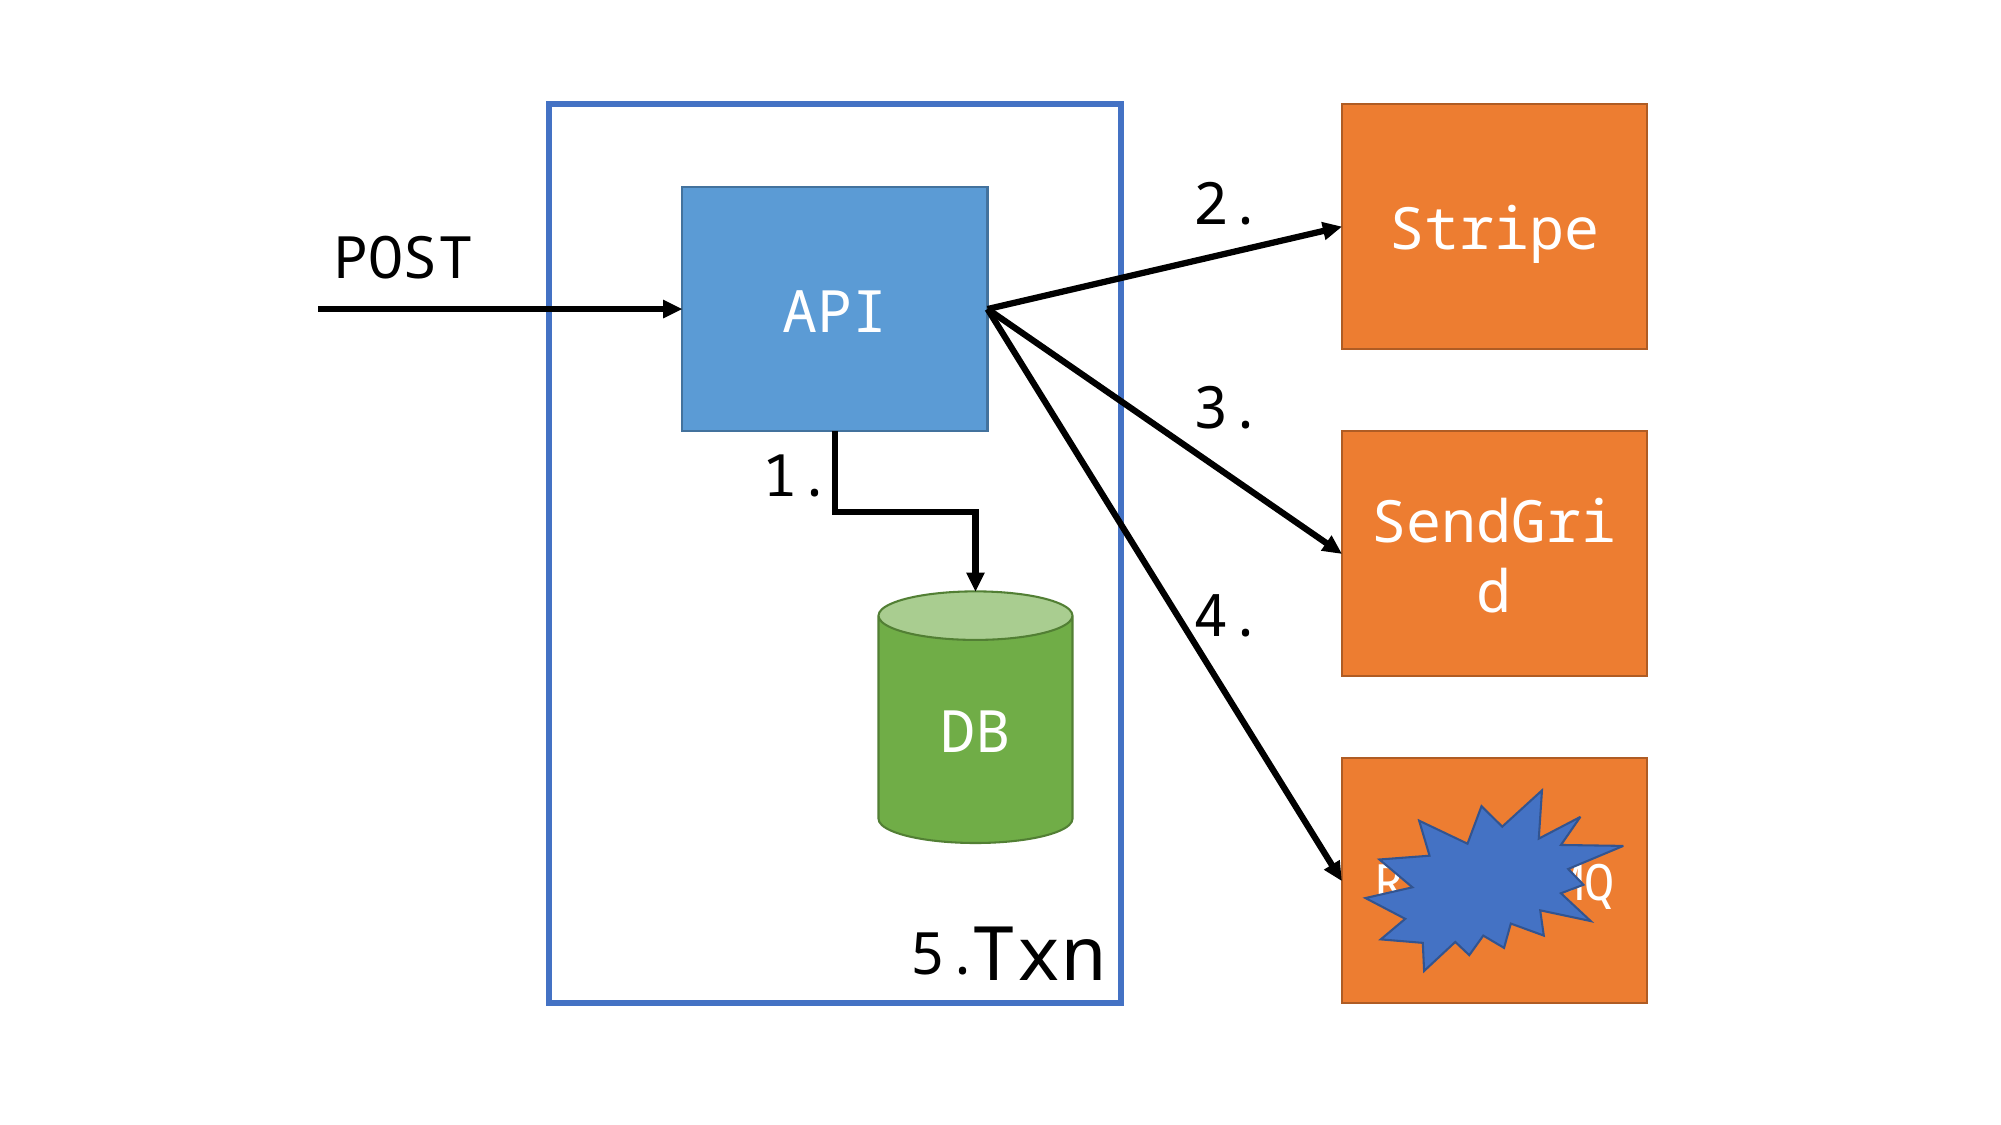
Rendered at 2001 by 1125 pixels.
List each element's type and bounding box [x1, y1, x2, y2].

text_box [284, 104, 1648, 1004]
